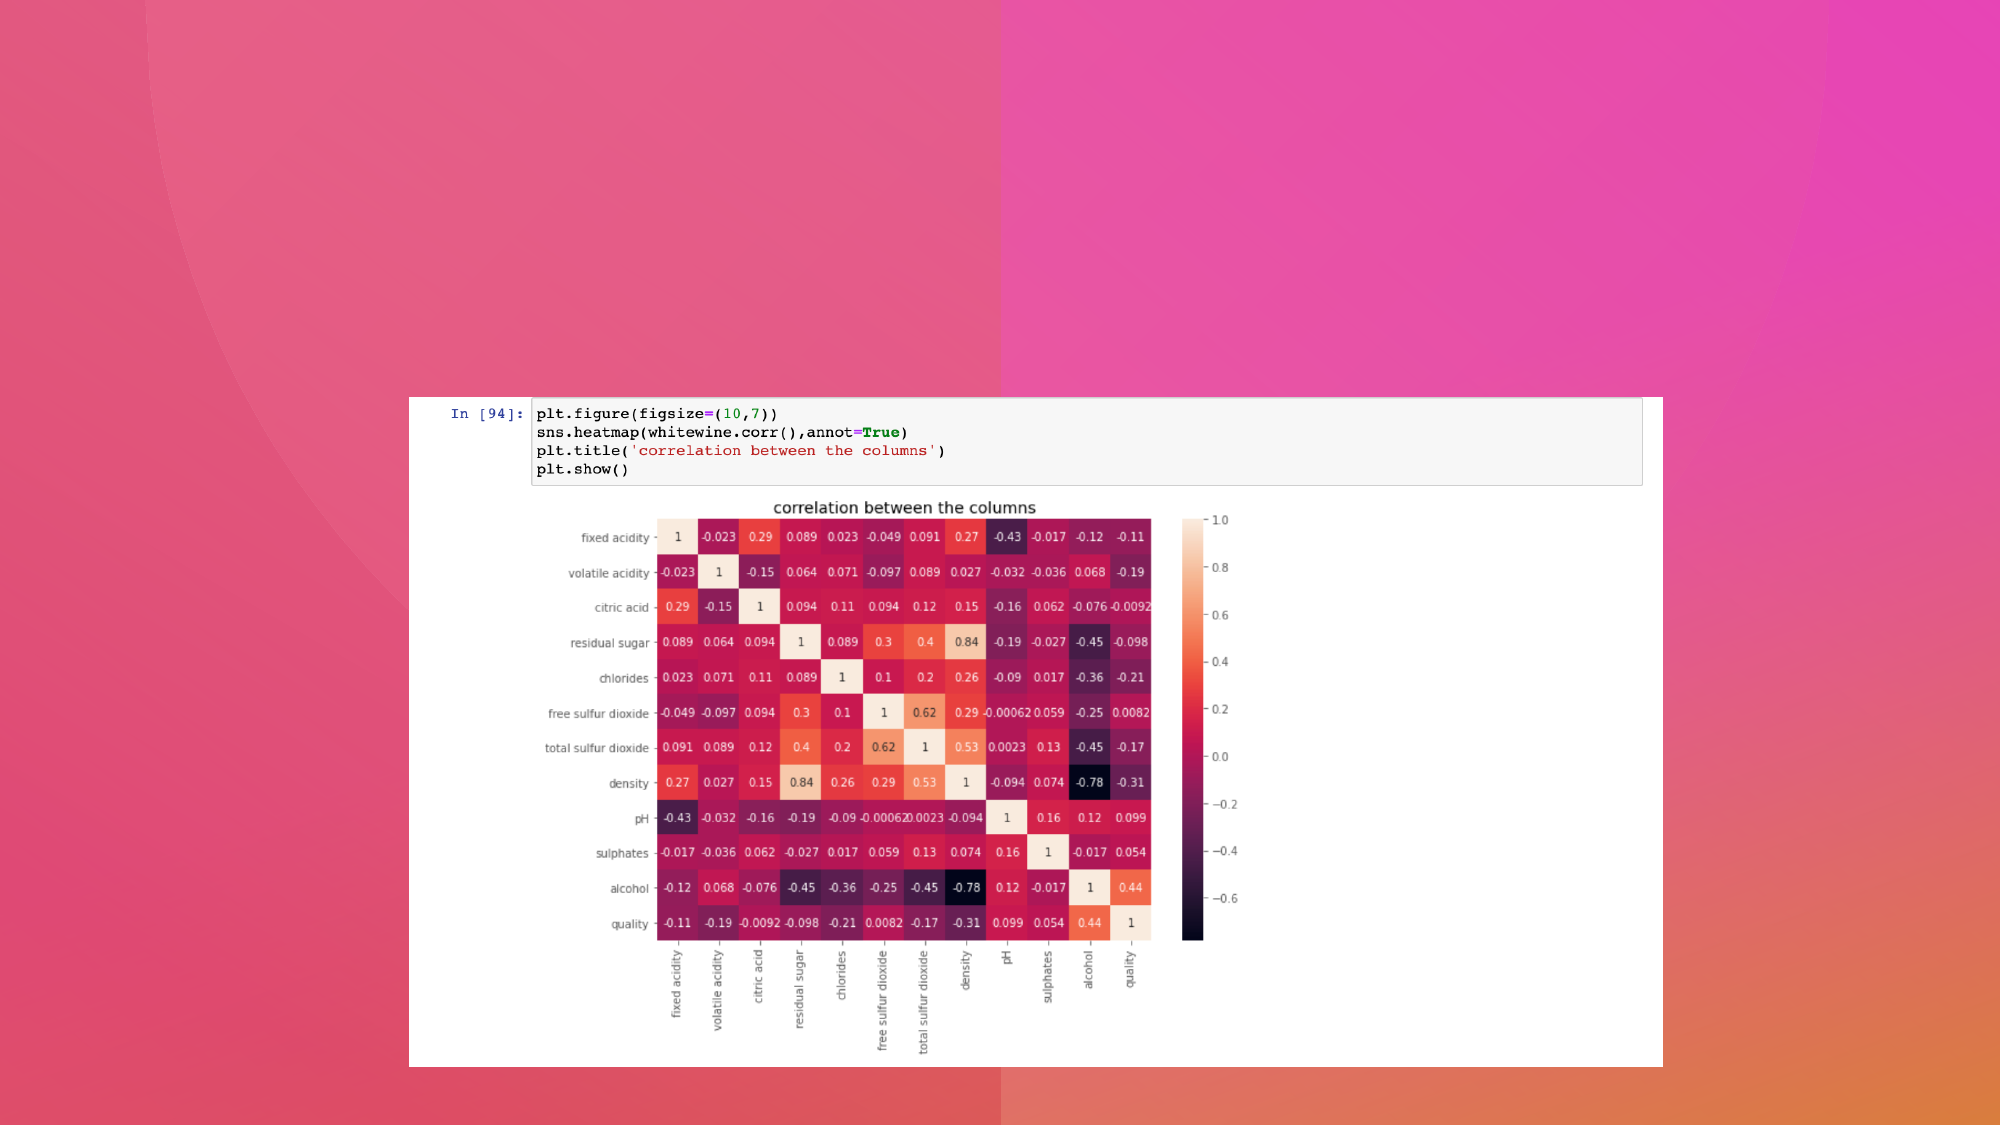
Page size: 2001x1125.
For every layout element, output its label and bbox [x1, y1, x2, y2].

text_box [0, 0, 1001, 1125]
picture [409, 397, 1663, 1067]
text_box [1001, 0, 2000, 1125]
text_box [144, 0, 1830, 611]
